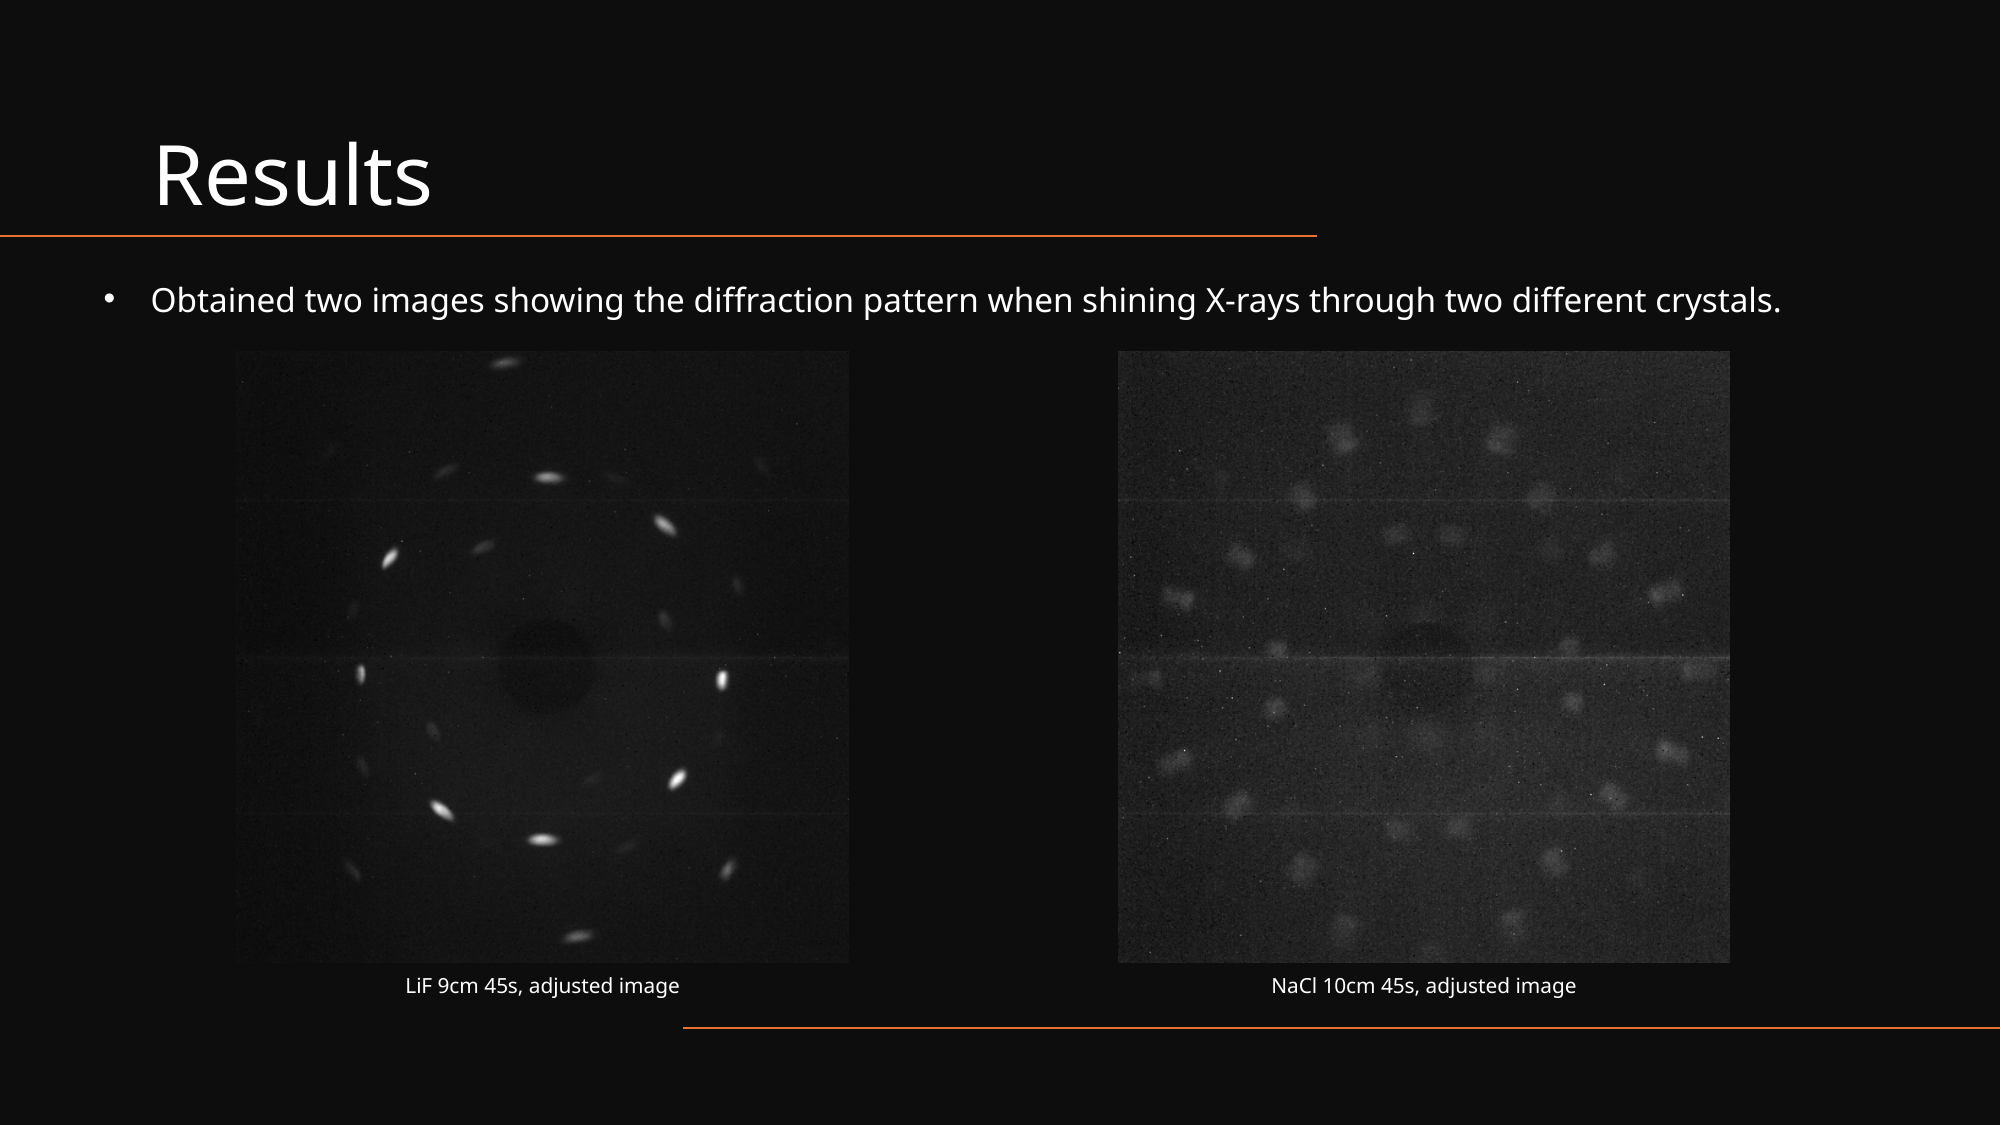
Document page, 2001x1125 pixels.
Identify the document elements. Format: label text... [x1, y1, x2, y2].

text_box NaCl 10cm 45s, adjusted image [1180, 965, 1668, 1005]
picture [1117, 350, 1731, 964]
text_box [0, 0, 2000, 1125]
title Results [137, 63, 1317, 232]
text_box LiF 9cm 45s, adjusted image [298, 965, 787, 1005]
picture [236, 350, 849, 964]
text_box Obtained two images showing the diffraction pattern when shining X-rays through two different crystals. [88, 271, 1911, 326]
